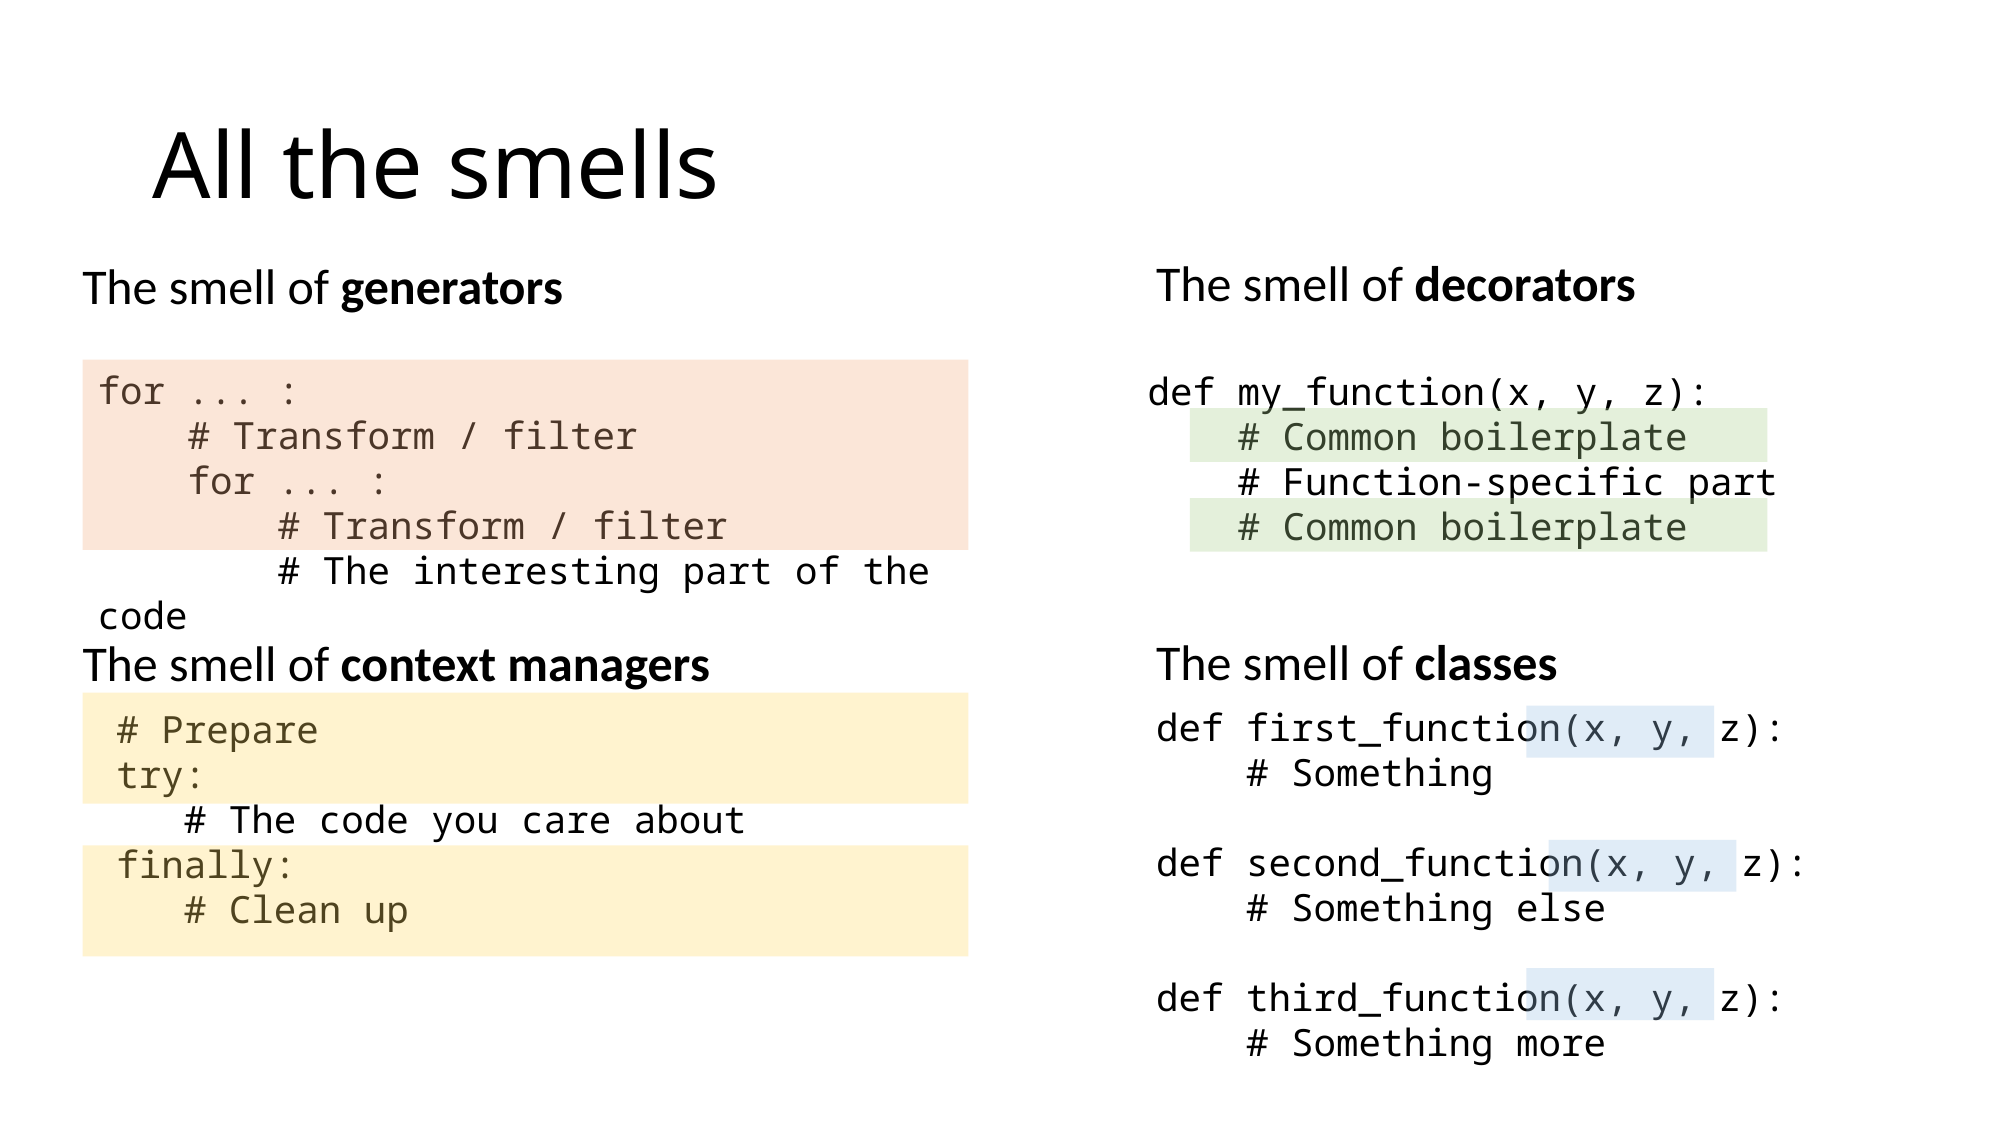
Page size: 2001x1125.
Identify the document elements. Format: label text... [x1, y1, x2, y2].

text_box The smell of decorators [1141, 243, 1806, 319]
text_box for ... : # Transform / filter for ... : # Transform / filter # The interesting part of the code [82, 359, 992, 645]
text_box The smell of context managers [67, 623, 856, 699]
text_box [82, 692, 969, 805]
text_box # Prepare try: # The code you care about finally: # Clean up [101, 805, 916, 844]
text_box def my_function(x, y, z): # Common boilerplate # Function-specific part # Common boilerplate [1132, 360, 1948, 556]
text_box [1189, 407, 1768, 463]
text_box [1548, 839, 1737, 893]
text_box def first_function(x, y, z): # Something def second_function(x, y, z): # Something else def third_function(x, y, z): # Something more [1141, 696, 1956, 1117]
text_box [1189, 497, 1768, 553]
text_box [1525, 967, 1715, 1021]
text_box [82, 844, 969, 957]
text_box The smell of classes [1141, 623, 1696, 696]
title All the smells [137, 59, 1863, 278]
text_box The smell of generators [67, 247, 656, 322]
text_box [82, 358, 969, 551]
text_box [1525, 705, 1715, 759]
